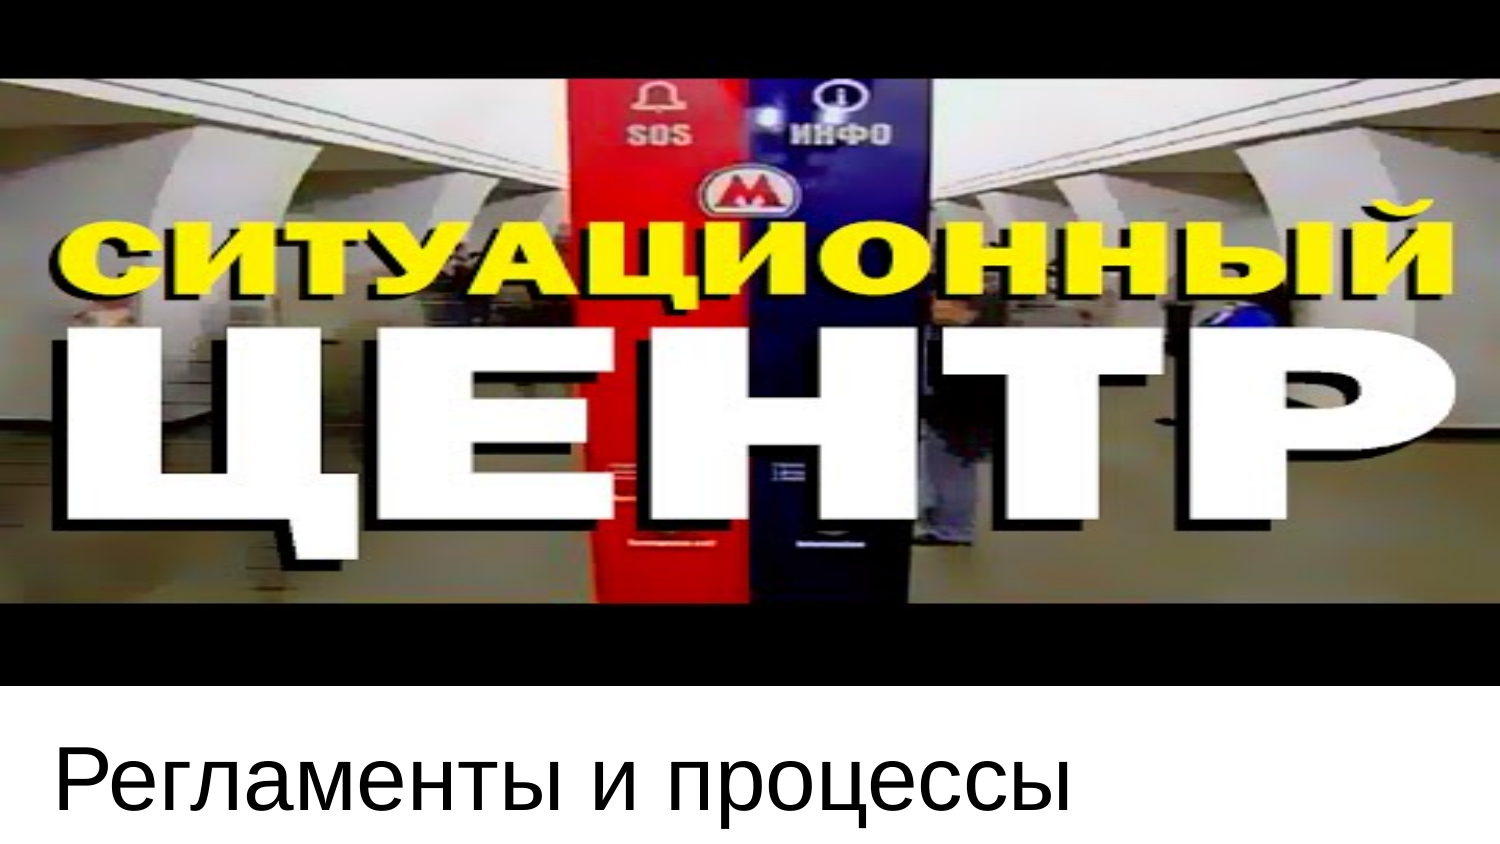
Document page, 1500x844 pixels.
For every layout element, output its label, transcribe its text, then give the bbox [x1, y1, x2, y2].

picture [0, 0, 1500, 686]
title Регламенты и процессы [37, 704, 1436, 844]
